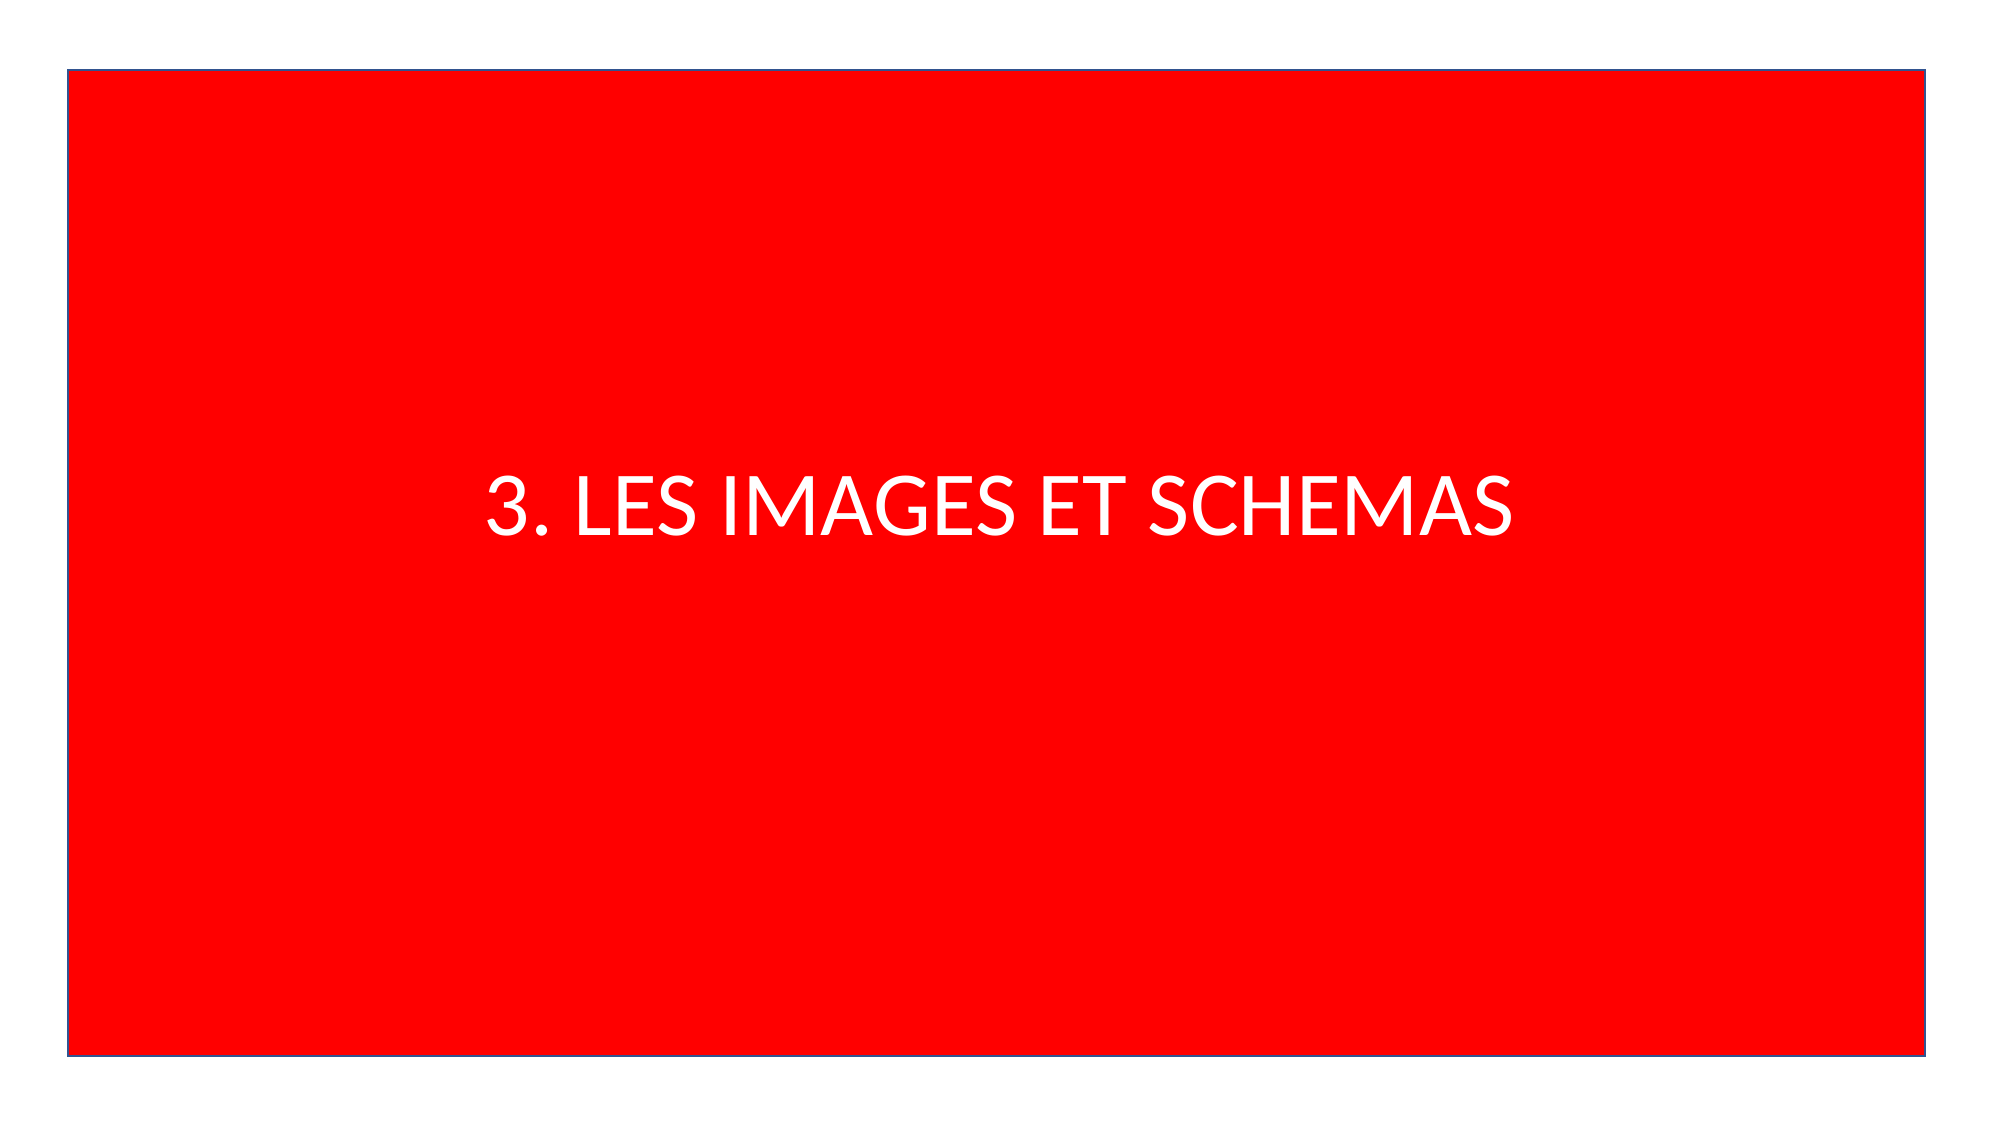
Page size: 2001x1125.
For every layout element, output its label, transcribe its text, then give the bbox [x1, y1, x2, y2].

text_box 3. LES IMAGES ET SCHEMAS [316, 436, 1684, 561]
text_box [67, 69, 1926, 1057]
